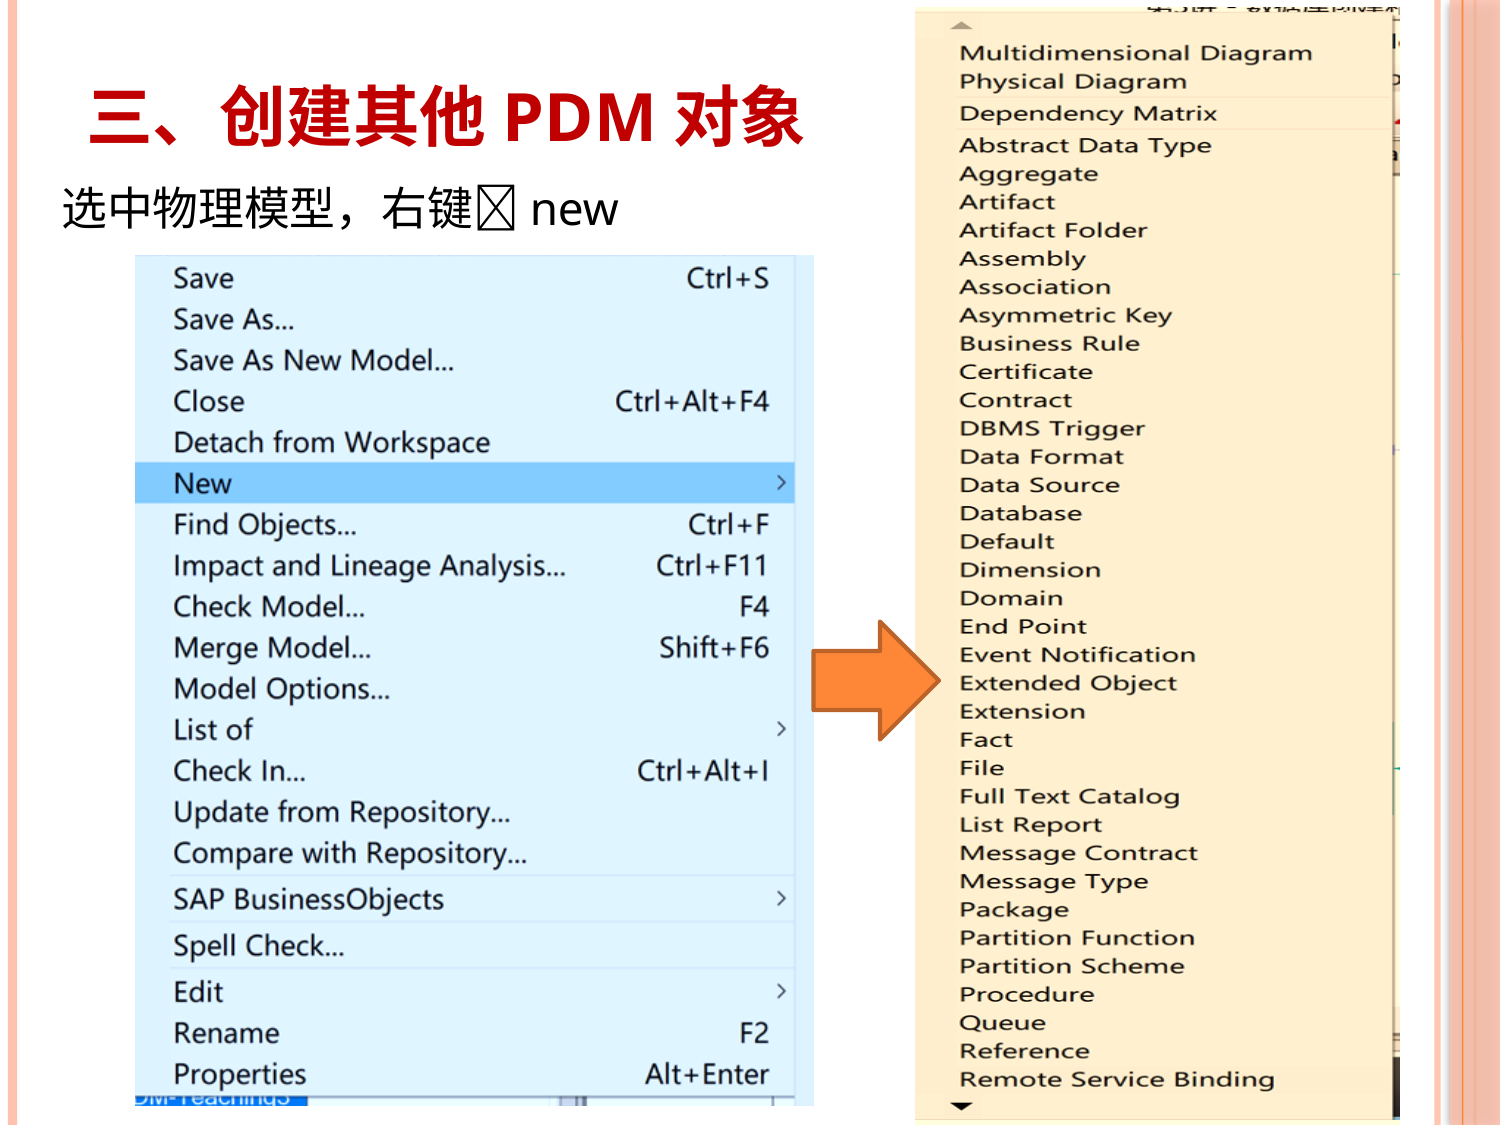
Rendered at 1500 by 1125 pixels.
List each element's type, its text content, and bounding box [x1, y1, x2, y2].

text_box [819, 619, 908, 742]
list 三、创建其他PDM对象 [71, 19, 908, 172]
picture [914, 6, 1401, 1125]
text_box 选中物理模型，右键new [46, 172, 908, 243]
picture [135, 254, 815, 1106]
